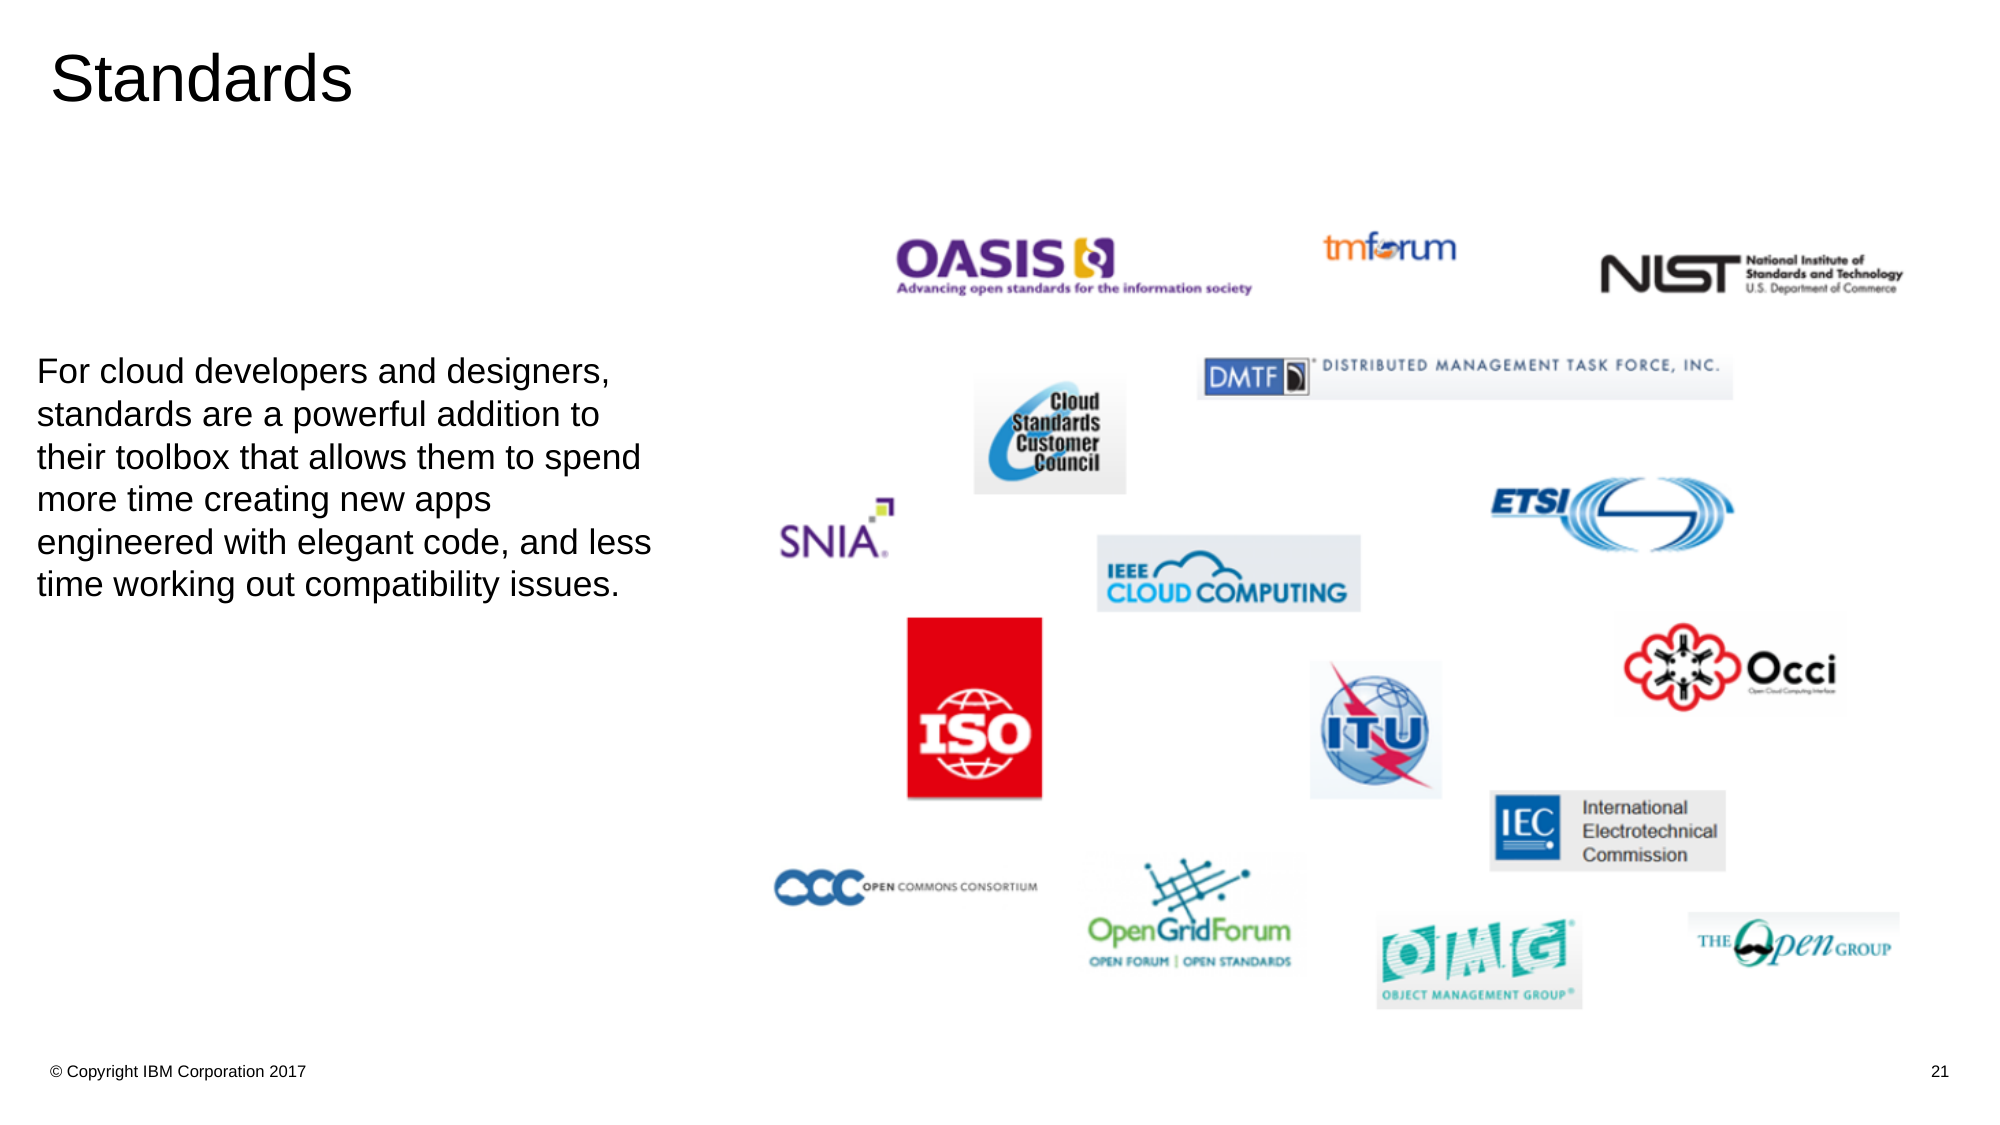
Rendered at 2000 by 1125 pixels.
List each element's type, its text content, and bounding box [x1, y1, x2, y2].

picture [721, 170, 1986, 1056]
slide_number 21 [1499, 1064, 1950, 1086]
footer © Copyright IBM Corporation 2017 [49, 1055, 1450, 1086]
text_box For cloud developers and designers, standards are a powerful addition to their toolbox that allows them to spend more time creating new apps engineered with elegant code, and less time working out compatibility issues. [21, 341, 682, 612]
title Standards [49, 43, 950, 128]
